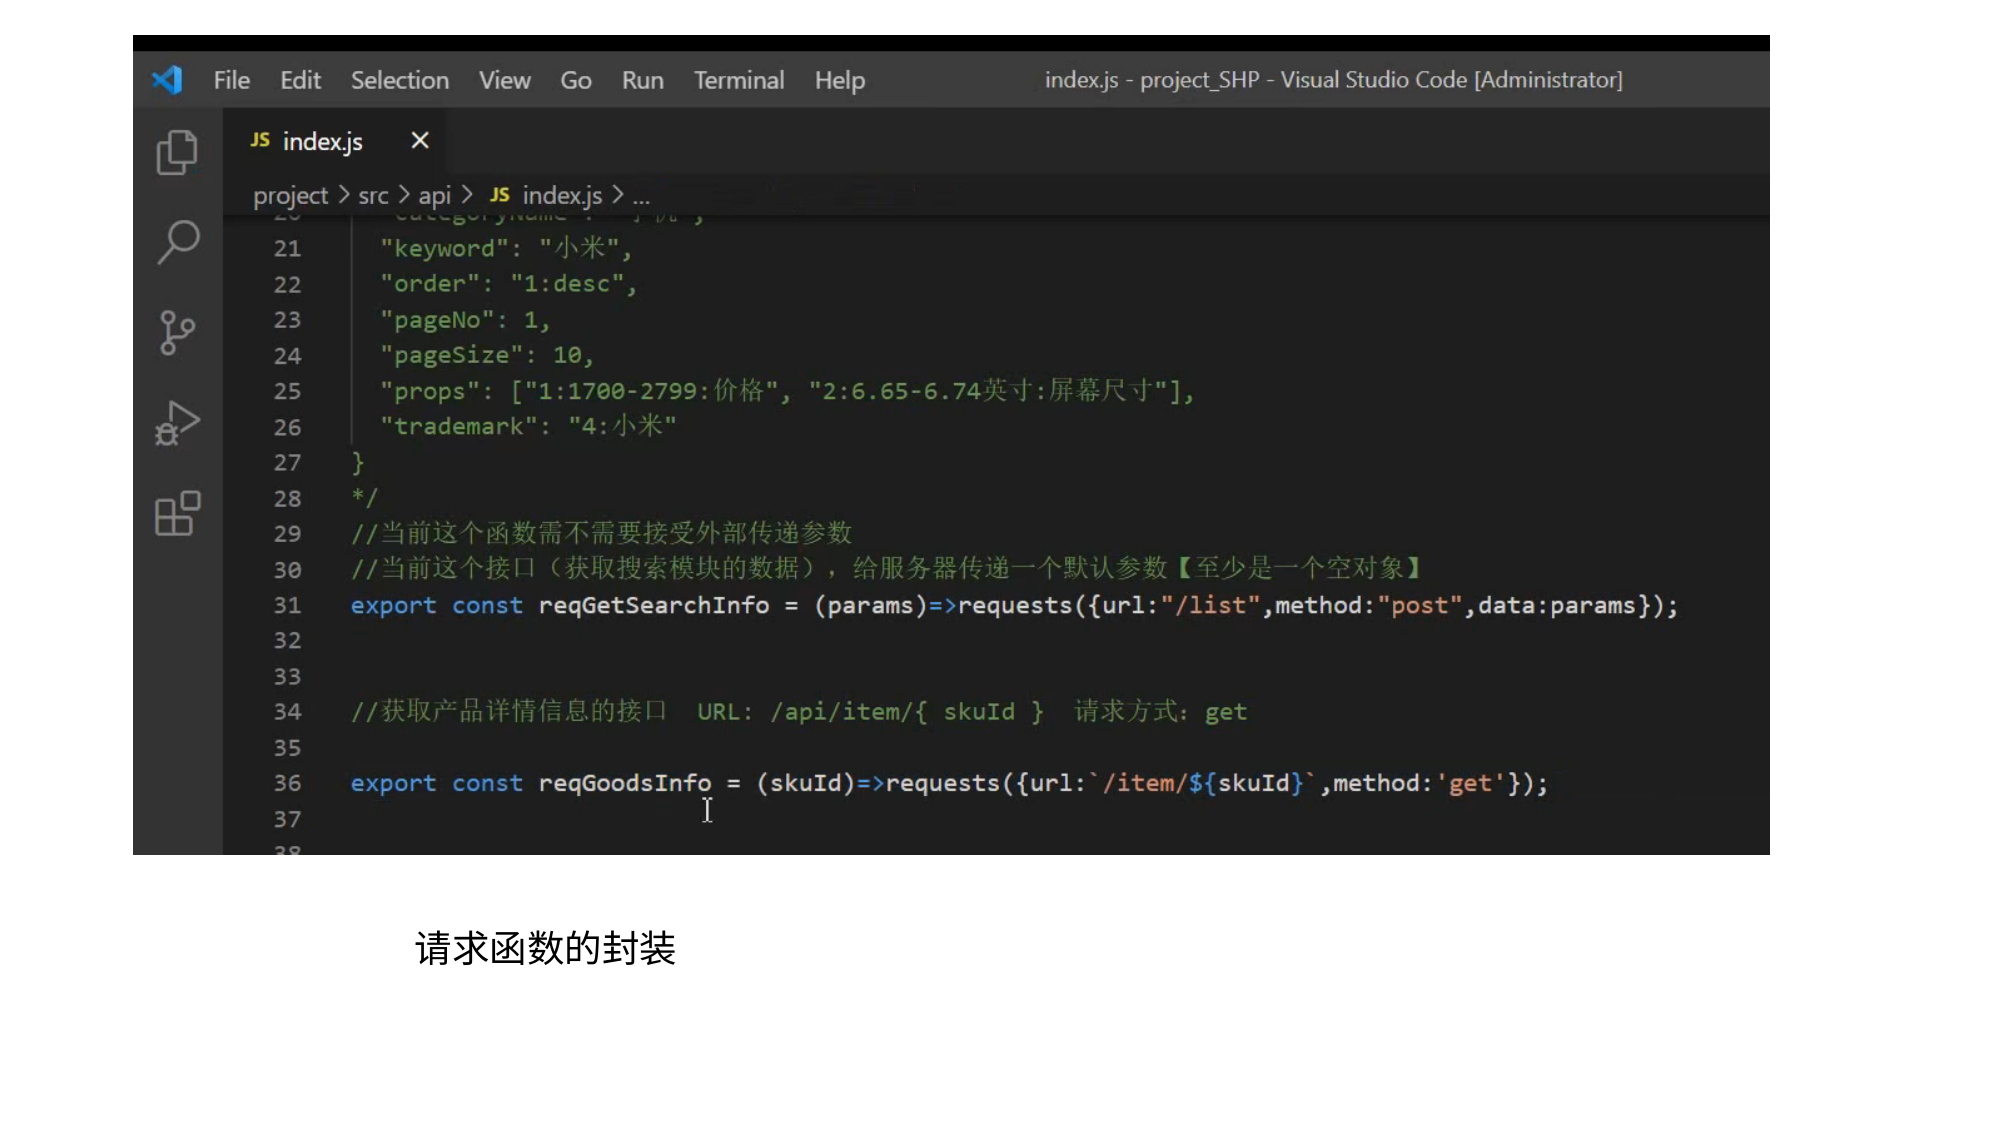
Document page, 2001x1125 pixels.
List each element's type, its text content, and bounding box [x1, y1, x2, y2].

picture [133, 35, 1770, 855]
text_box 请求函数的封装 [399, 917, 1769, 977]
